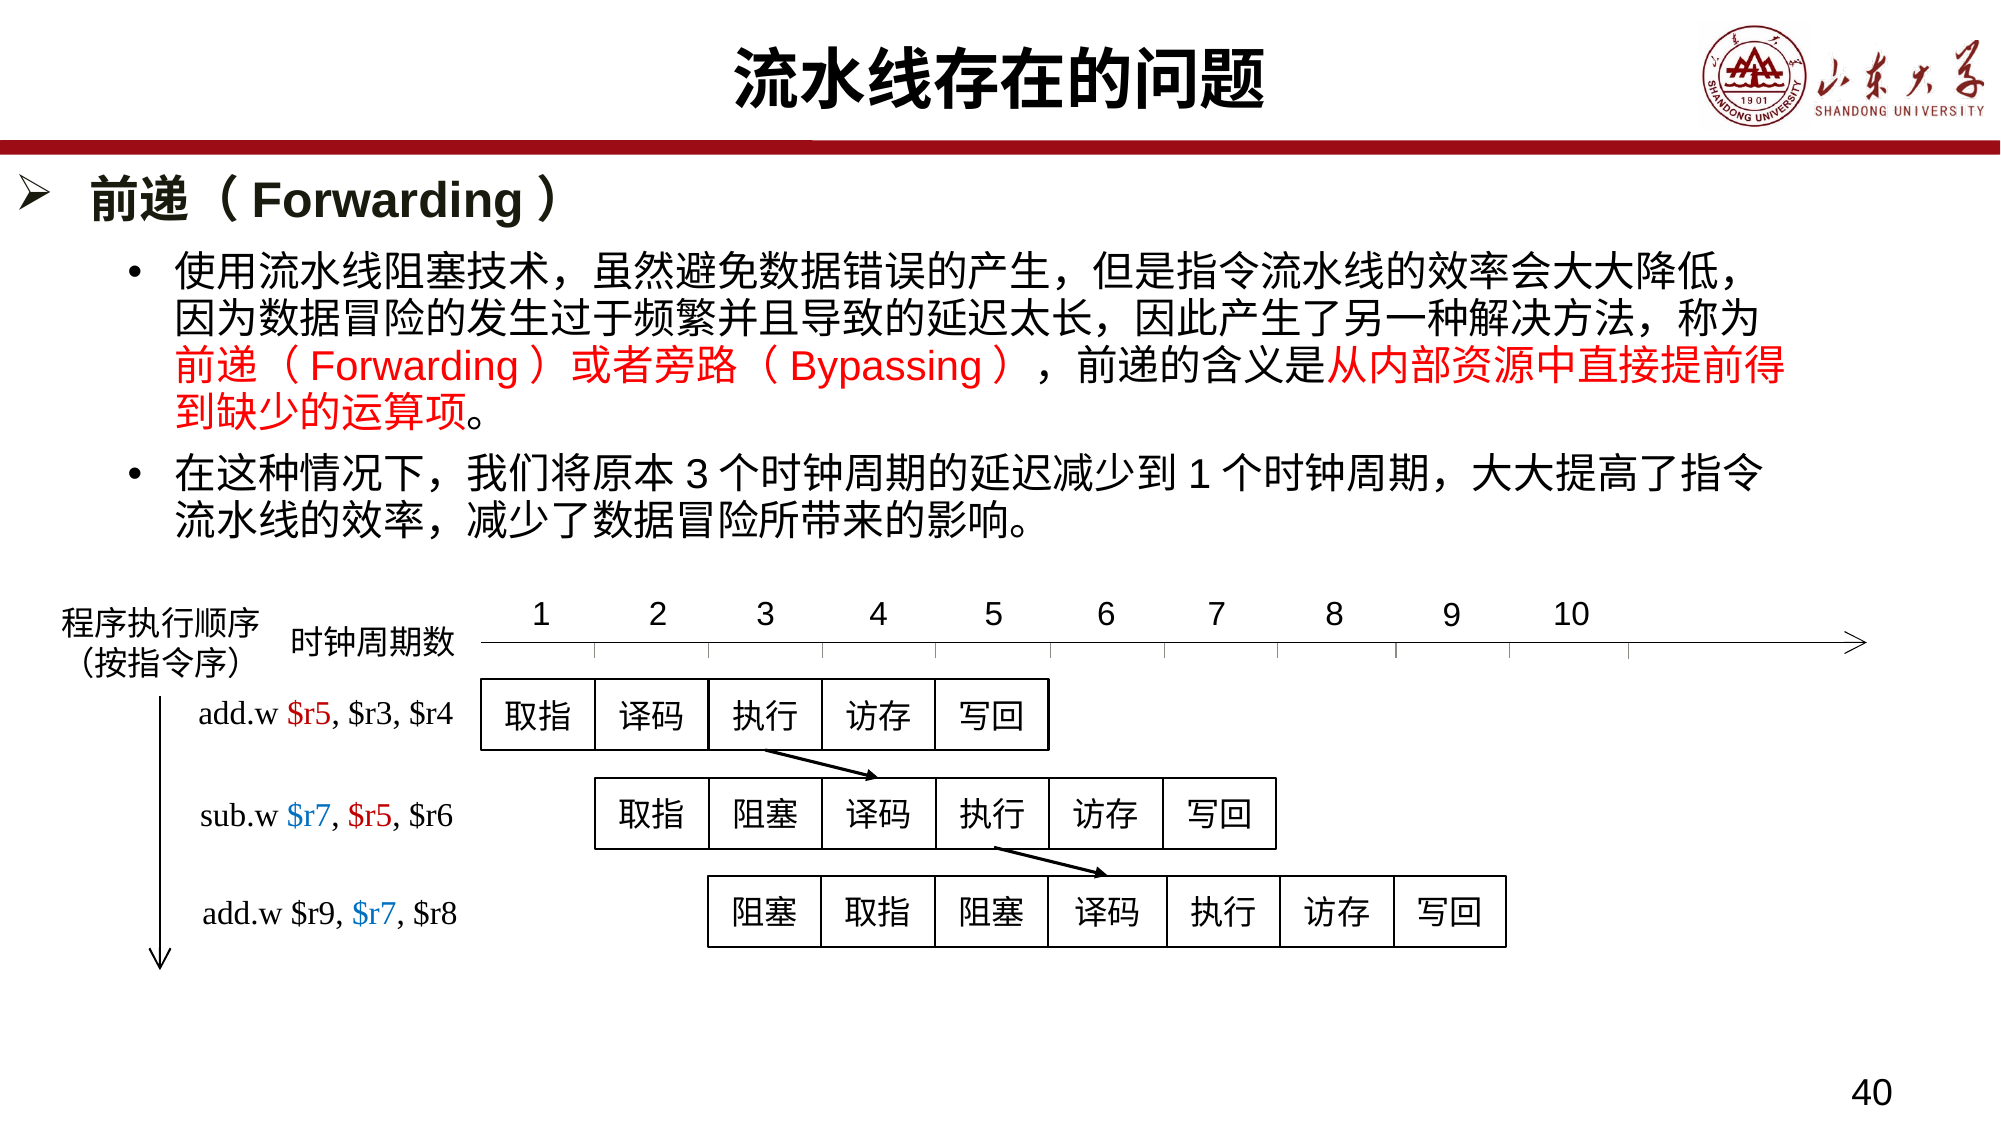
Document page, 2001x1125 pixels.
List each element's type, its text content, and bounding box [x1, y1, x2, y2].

text_box 译码 [592, 677, 706, 753]
text_box add.w $r5, $r3, $r4 [21, 686, 537, 740]
text_box 1 [472, 574, 589, 651]
text_box 执行 [706, 677, 819, 753]
text_box 9 [1383, 643, 1395, 651]
text_box 使用流水线阻塞技术，虽然避免数据错误的产生，但是指令流水线的效率会大大降低，因为数据冒险的发生过于频繁并且导致的延迟太长，因此产生了另一种解决方法，称为前递（Forwarding）或者旁路（Bypassing），前递的含义是从内部资源中直接提前得到缺少的运算项。 在这种情况下，我们将原本3个时钟周期的延迟减少到1个时钟周期，大大提高了指令流水线的效率，减少了数据冒险所带来的影响。 [26, 241, 1805, 615]
text_box 写回 [932, 677, 1051, 753]
text_box 5 [936, 643, 1037, 651]
text_box 访存 [1046, 775, 1160, 852]
text_box 10 [1510, 643, 1628, 651]
text_box 取指 [592, 775, 706, 852]
title 流水线存在的问题 [0, 39, 2000, 152]
text_box 8 [1278, 643, 1383, 651]
text_box 写回 [1391, 873, 1508, 949]
text_box 7 [1148, 643, 1164, 651]
text_box 2 [589, 574, 696, 642]
text_box 9 [1397, 643, 1503, 651]
text_box 程序执行顺序（按指令序） [40, 604, 282, 680]
text_box 时钟周期数 [198, 603, 549, 679]
text_box 5 [924, 643, 935, 651]
text_box sub.w $r7, $r5, $r6 [185, 785, 469, 841]
text_box 译码 [819, 775, 938, 852]
text_box 7 [1165, 643, 1266, 651]
text_box 4 [823, 643, 925, 651]
text_box 10 [1502, 643, 1509, 651]
text_box 2 [595, 643, 697, 651]
text_box 执行 [1164, 873, 1278, 949]
list 前递（Forwarding） [0, 164, 1928, 1047]
text_box 阻塞 [705, 873, 818, 949]
text_box 3 [696, 574, 809, 642]
text_box 阻塞 [932, 873, 1051, 949]
text_box 取指 [818, 873, 932, 949]
text_box 6 [1037, 643, 1050, 651]
text_box 3 [709, 643, 810, 651]
text_box 5 [924, 574, 1037, 642]
text_box 9 [1383, 575, 1502, 642]
text_box 4 [809, 643, 822, 651]
text_box 8 [1265, 643, 1277, 651]
text_box 6 [1037, 574, 1148, 642]
slide_number 40 [1836, 1060, 2000, 1125]
text_box 取指 [478, 677, 592, 753]
text_box 4 [809, 574, 924, 642]
text_box 执行 [938, 775, 1046, 852]
text_box 10 [1629, 643, 1641, 651]
picture [1698, 21, 1810, 39]
text_box 8 [1265, 574, 1404, 642]
text_box 访存 [819, 677, 932, 753]
text_box 访存 [1278, 873, 1391, 949]
text_box 写回 [1160, 775, 1279, 852]
text_box 7 [1148, 574, 1265, 642]
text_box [994, 847, 1108, 876]
text_box 阻塞 [706, 775, 819, 852]
text_box 6 [1051, 643, 1148, 651]
text_box 10 [1502, 574, 1641, 642]
text_box 3 [696, 643, 708, 651]
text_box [765, 749, 879, 778]
text_box add.w $r9, $r7, $r8 [187, 883, 473, 939]
text_box 2 [589, 643, 594, 651]
text_box 译码 [1051, 873, 1164, 949]
